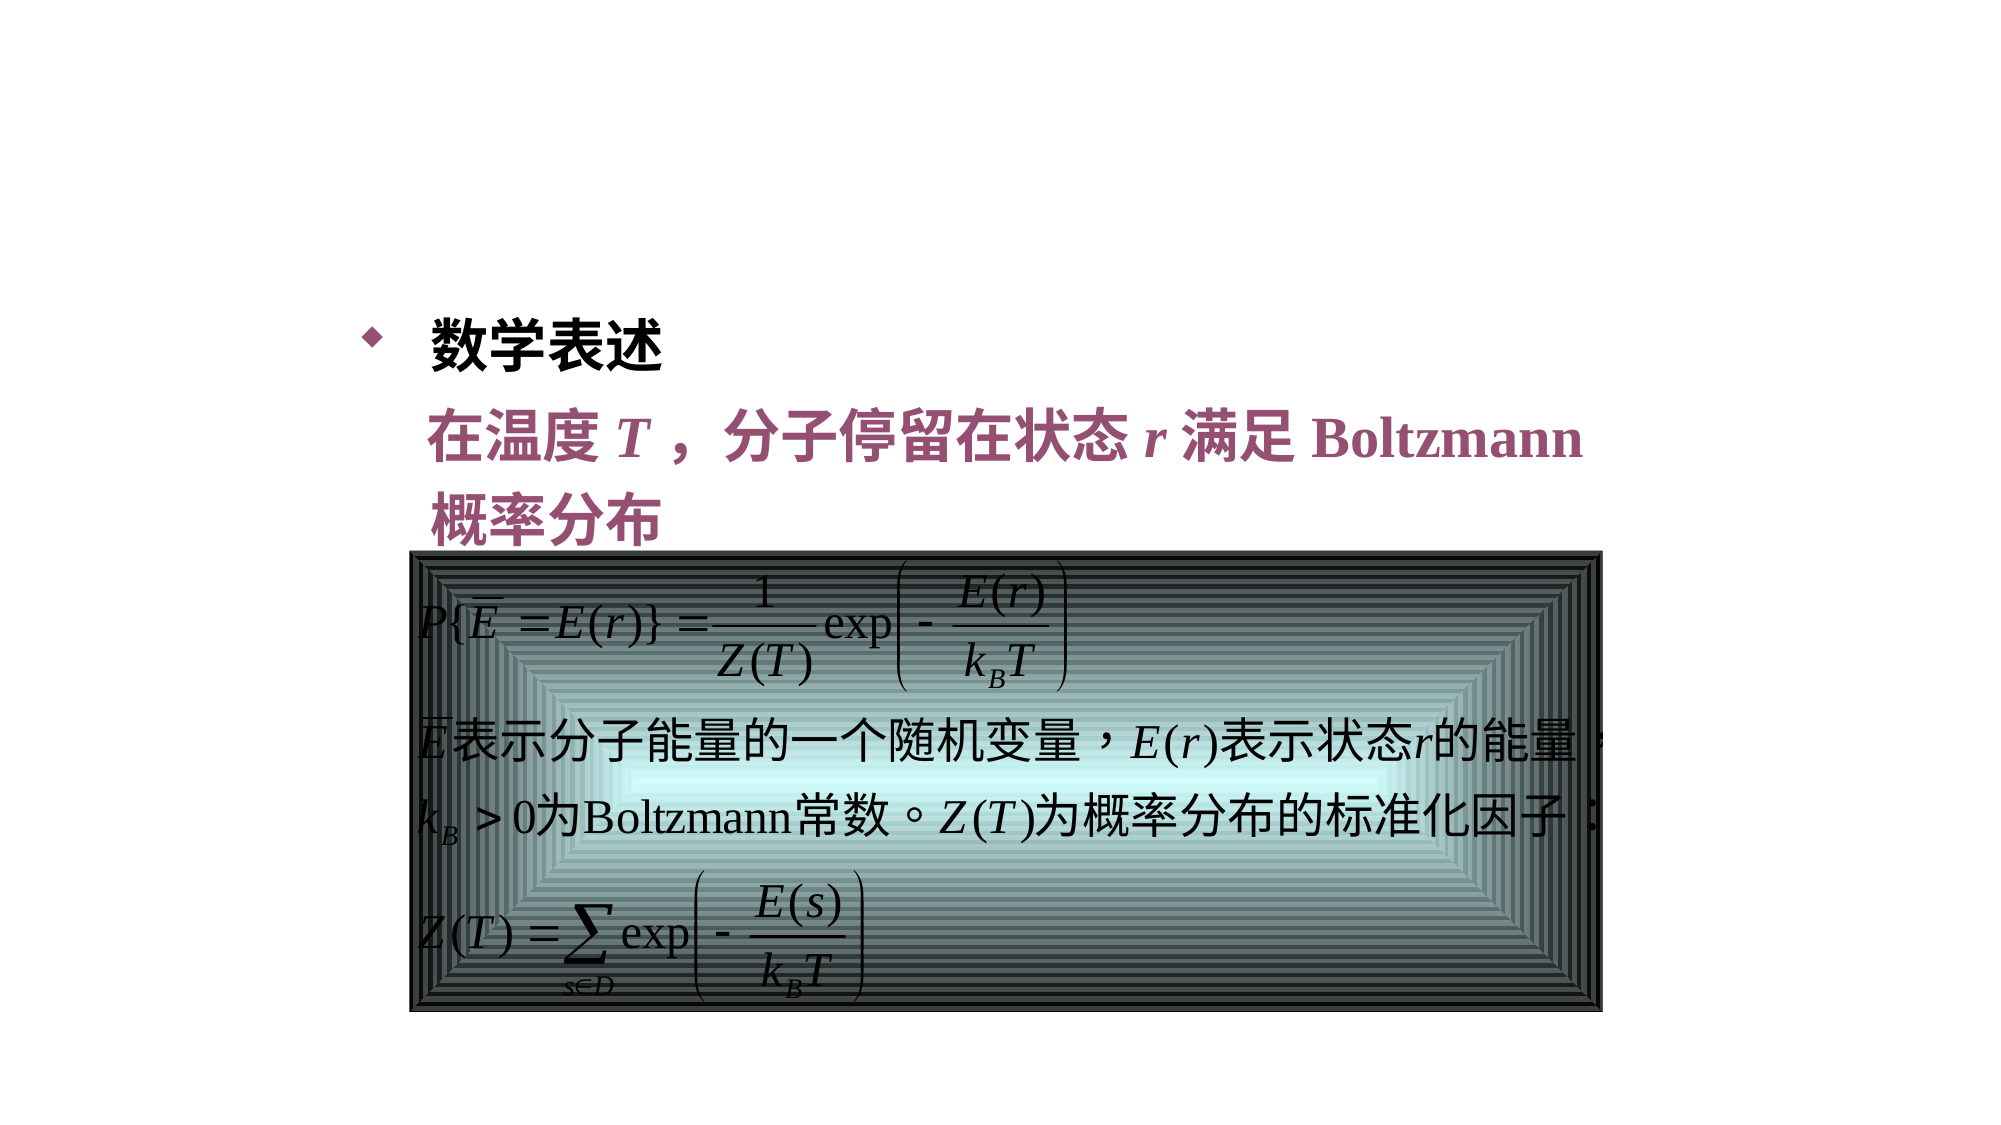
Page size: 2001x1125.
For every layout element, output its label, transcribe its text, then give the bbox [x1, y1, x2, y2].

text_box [409, 550, 1603, 1012]
list 数学表述 在温度T，分子停留在状态r满足Boltzmann概率分布 [342, 287, 1656, 575]
